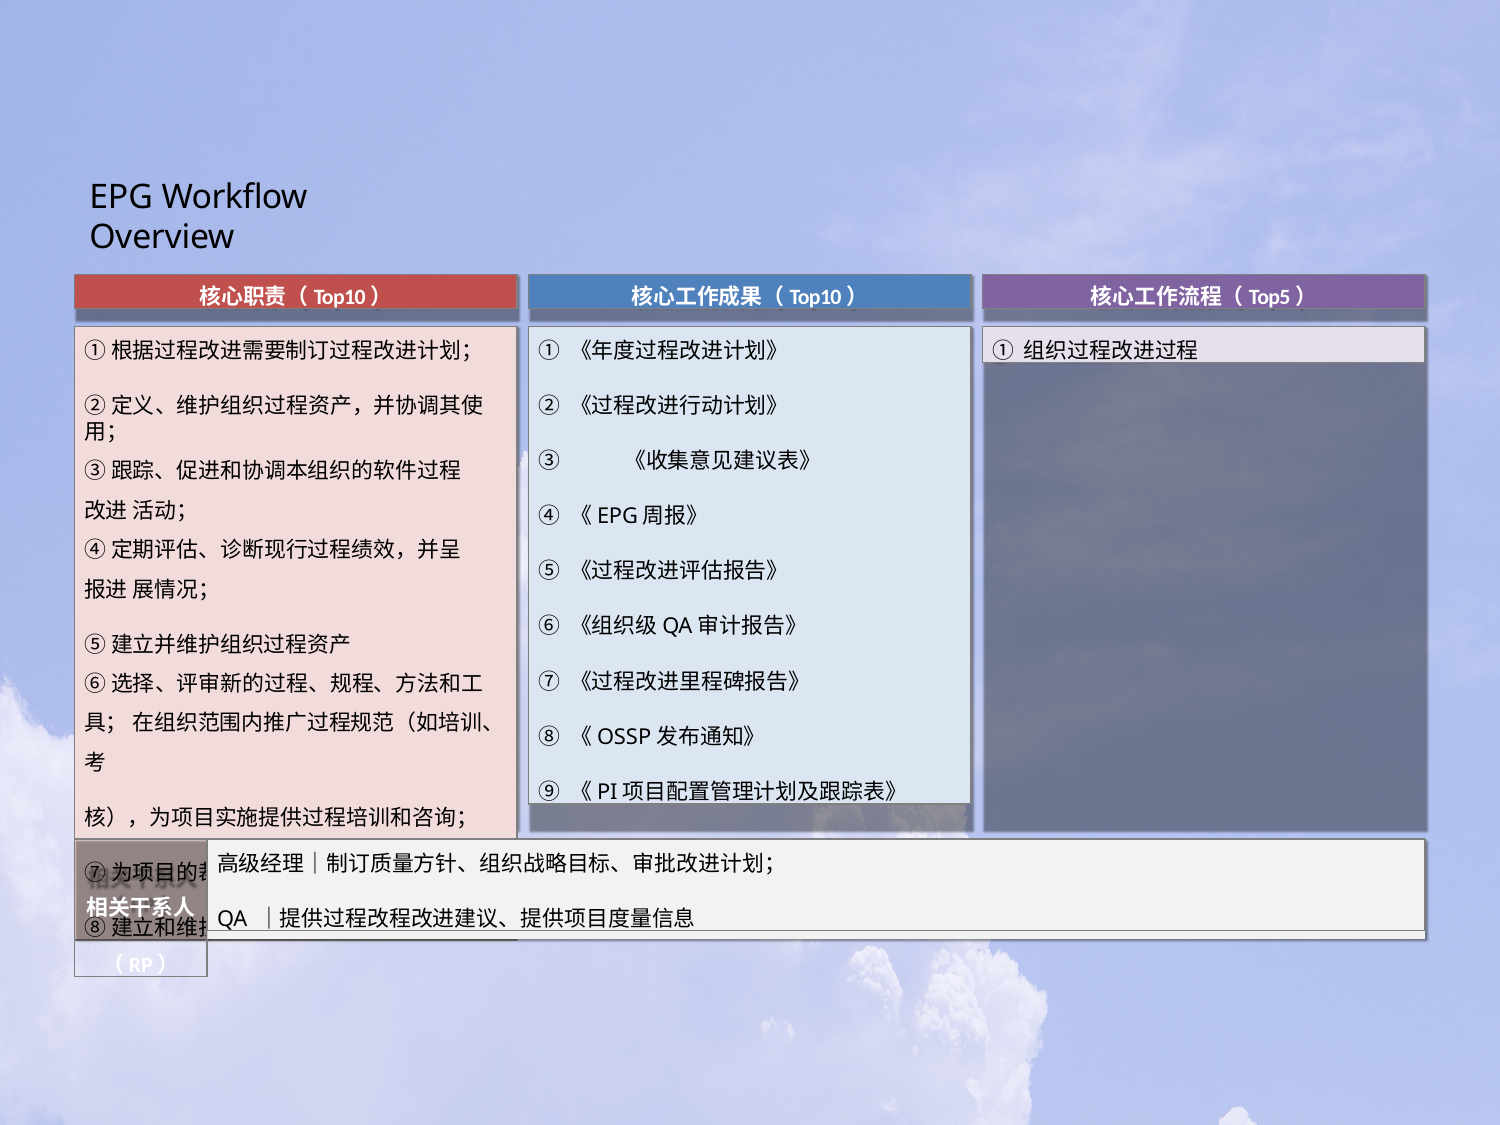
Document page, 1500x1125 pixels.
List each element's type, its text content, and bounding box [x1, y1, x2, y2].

text_box [980, 272, 1431, 324]
text_box [0, 0, 1500, 1125]
text_box [1080, 309, 1331, 315]
text_box 核心职责（Top10） [74, 274, 518, 309]
text_box [72, 272, 523, 324]
text_box [526, 373, 977, 835]
text_box [518, 806, 523, 835]
text_box [188, 309, 407, 315]
text_box [526, 272, 977, 324]
text_box [518, 328, 528, 688]
text_box [197, 841, 207, 926]
text_box 核心工作流程（Top5） [982, 274, 1426, 309]
text_box 核心工作成果（Top10） [528, 274, 972, 309]
text_box [72, 324, 523, 328]
text_box [64, 328, 74, 806]
text_box ① 组织过程改进过程 [982, 326, 1426, 363]
title EPG Workflow Overview [87, 119, 431, 272]
text_box ① 《年度过程改进计划》 ② 《过程改进行动计划》 ③ 《收集意见建议表》 ④ 《EPG周报》 ⑤ 《过程改进评估报告》 ⑥ 《组织级QA审计报告》 ⑦ 《过程改进里程碑报告》 ⑧ 《OSSP发布通知》 ⑨ 《PI项目配置管理计划及跟踪表》 [528, 326, 972, 804]
text_box [526, 324, 977, 328]
text_box 相关干系人 （RP） [74, 839, 208, 977]
text_box [207, 931, 1074, 939]
text_box 高级经理｜制订质量方针、组织战略目标、审批改进计划； QA ｜提供过程改程改进建议、提供项目度量信息 [207, 839, 1074, 931]
text_box [205, 926, 1074, 944]
text_box [972, 328, 1208, 373]
text_box [1425, 837, 1431, 944]
text_box [980, 324, 1431, 835]
slide_number [1074, 746, 1425, 1125]
text_box ①根据过程改进需要制订过程改进计划； ②定义、维护组织过程资产，并协调其使用； ③跟踪、促进和协调本组织的软件过程改进 活动； ④定期评估、诊断现行过程绩效，并呈报进 展情况； ⑤建立并维护组织过程资产 ⑥选择、评审新的过程、规程、方法和工具； 在组织范围内推广过程规范（如培训、考 核），为项目实施提供过程培训和咨询； ⑦为项目的裁剪工作提供指导和培训。 ⑧建立和维护组织过程资产库 [74, 326, 518, 837]
text_box [518, 688, 526, 806]
text_box [620, 309, 883, 315]
